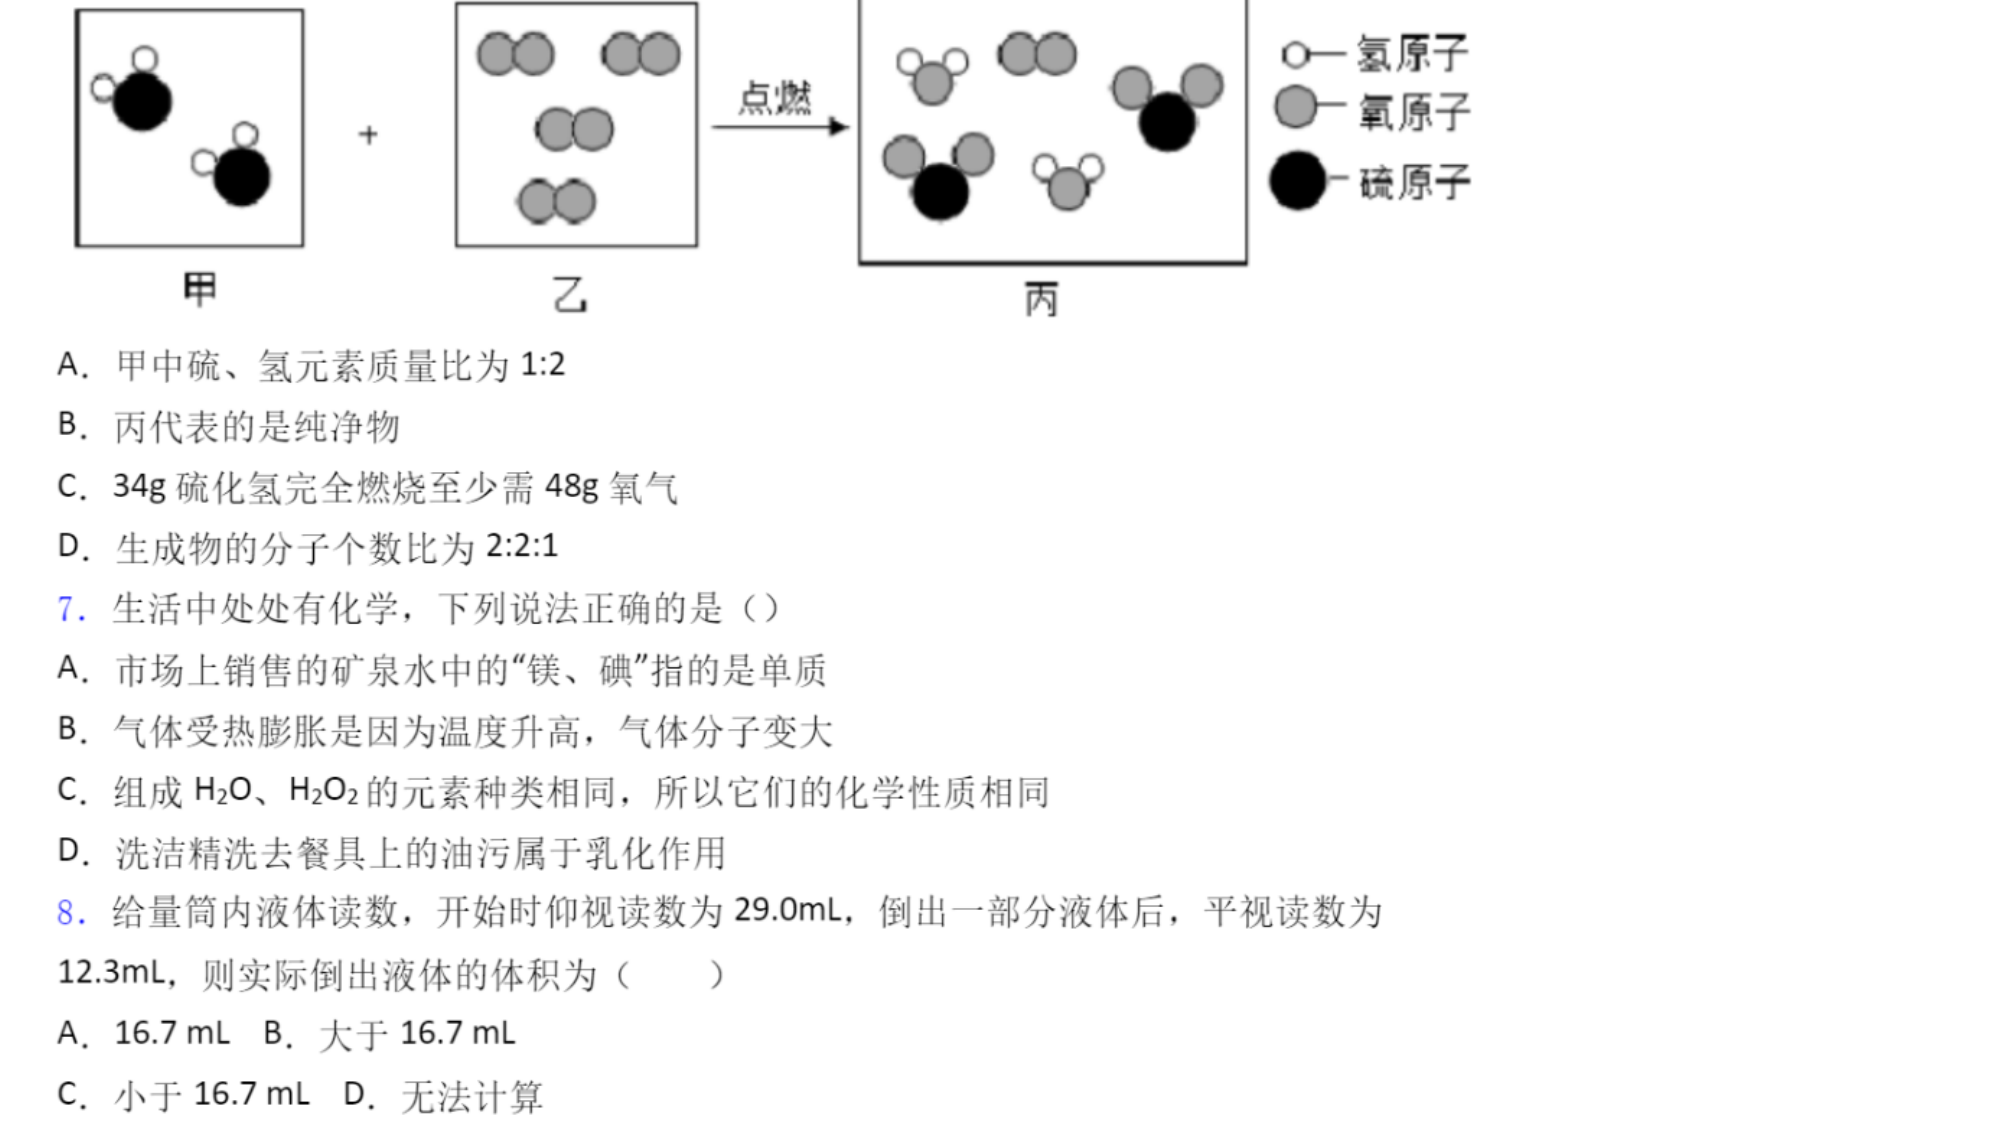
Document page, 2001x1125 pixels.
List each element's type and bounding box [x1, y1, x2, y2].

picture [0, 0, 1496, 1125]
